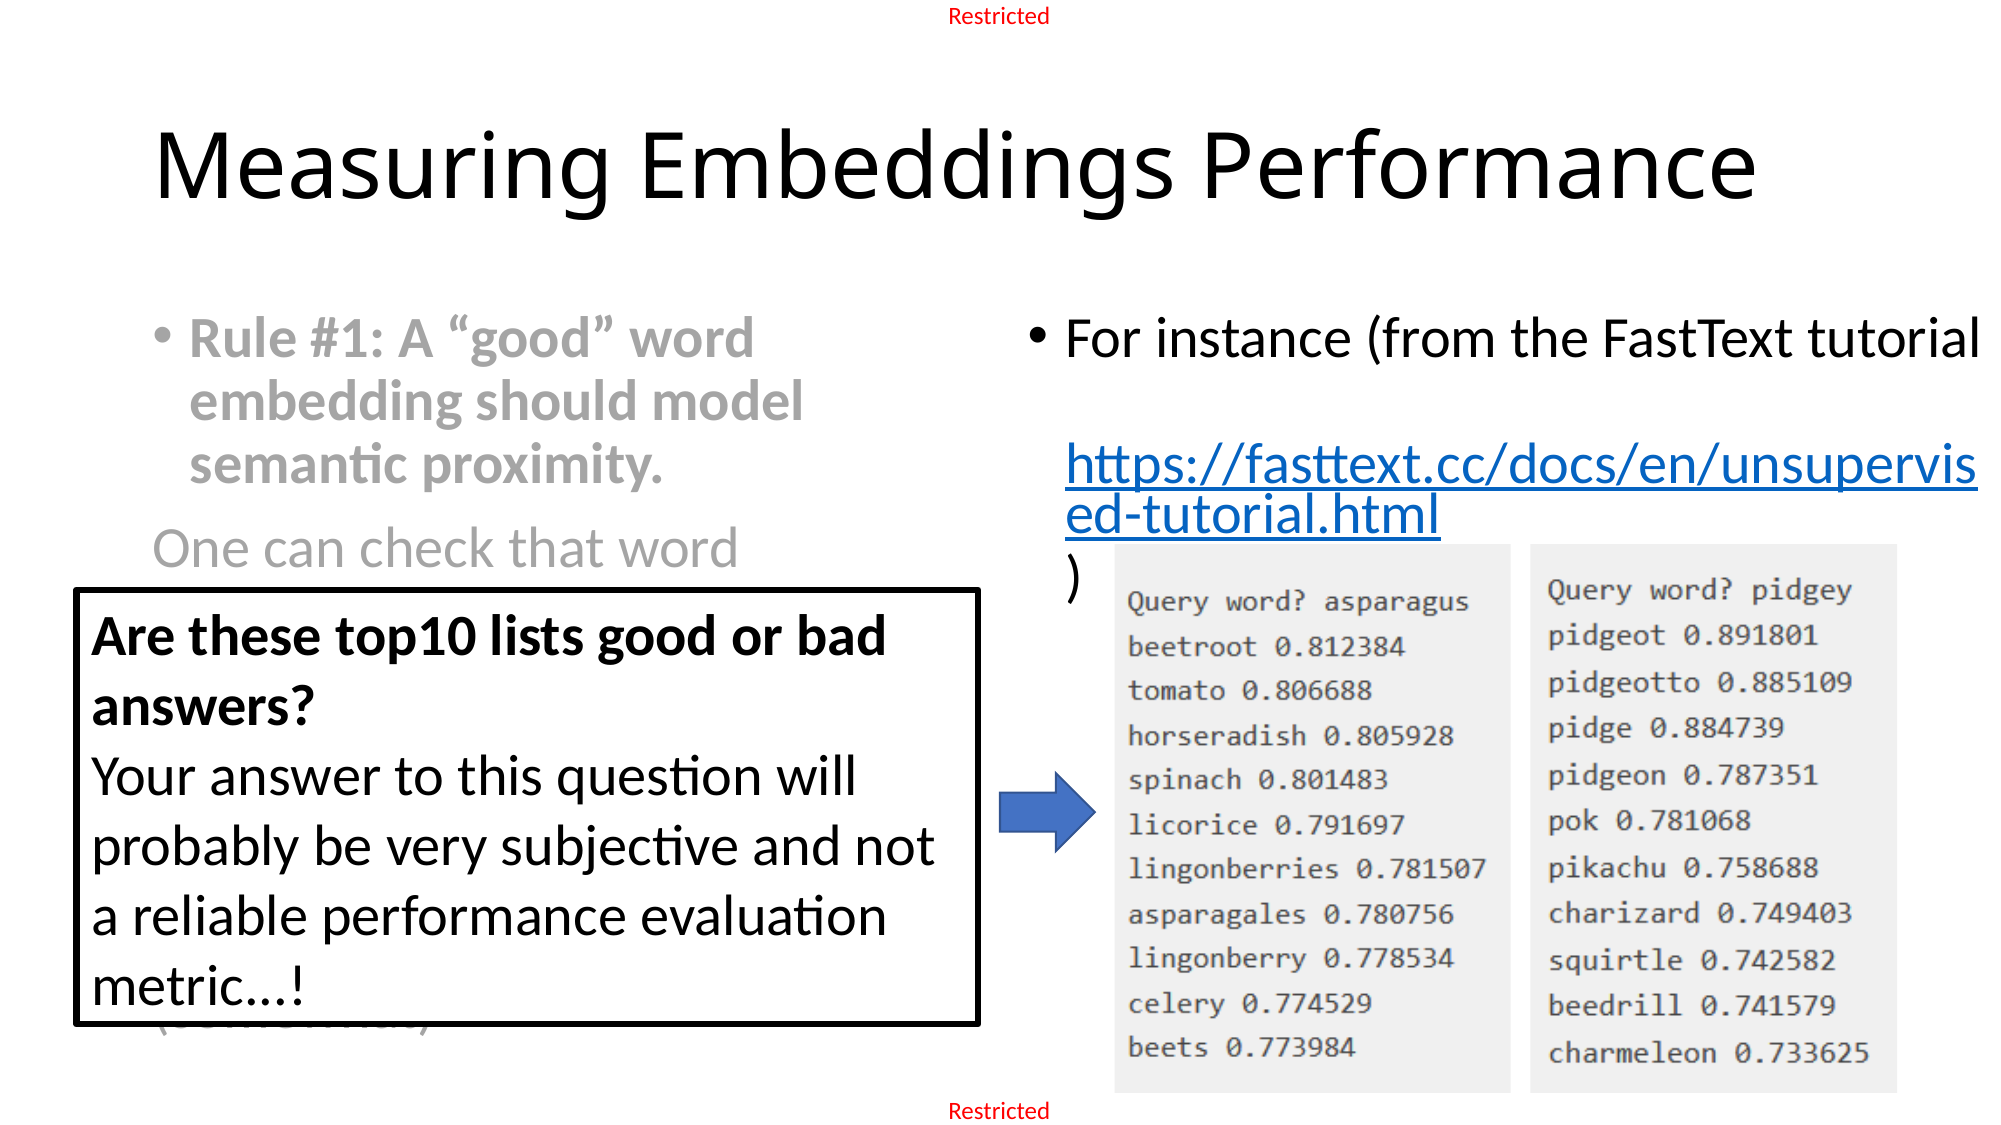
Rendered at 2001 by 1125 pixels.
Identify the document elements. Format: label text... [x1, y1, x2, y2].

picture [1114, 544, 1511, 1093]
title Measuring Embeddings Performance [137, 59, 1863, 278]
text_box Are these top10 lists good or bad answers? Your answer to this question will probably be very subjective and not a reliable performance evaluation metric...! [76, 589, 979, 1025]
text_box [998, 770, 1097, 854]
list For instance (from the FastText tutorial https://fasttext.cc/docs/en/unsupervised-tutorial.html) [1012, 299, 2000, 1125]
picture [1530, 544, 1898, 1093]
